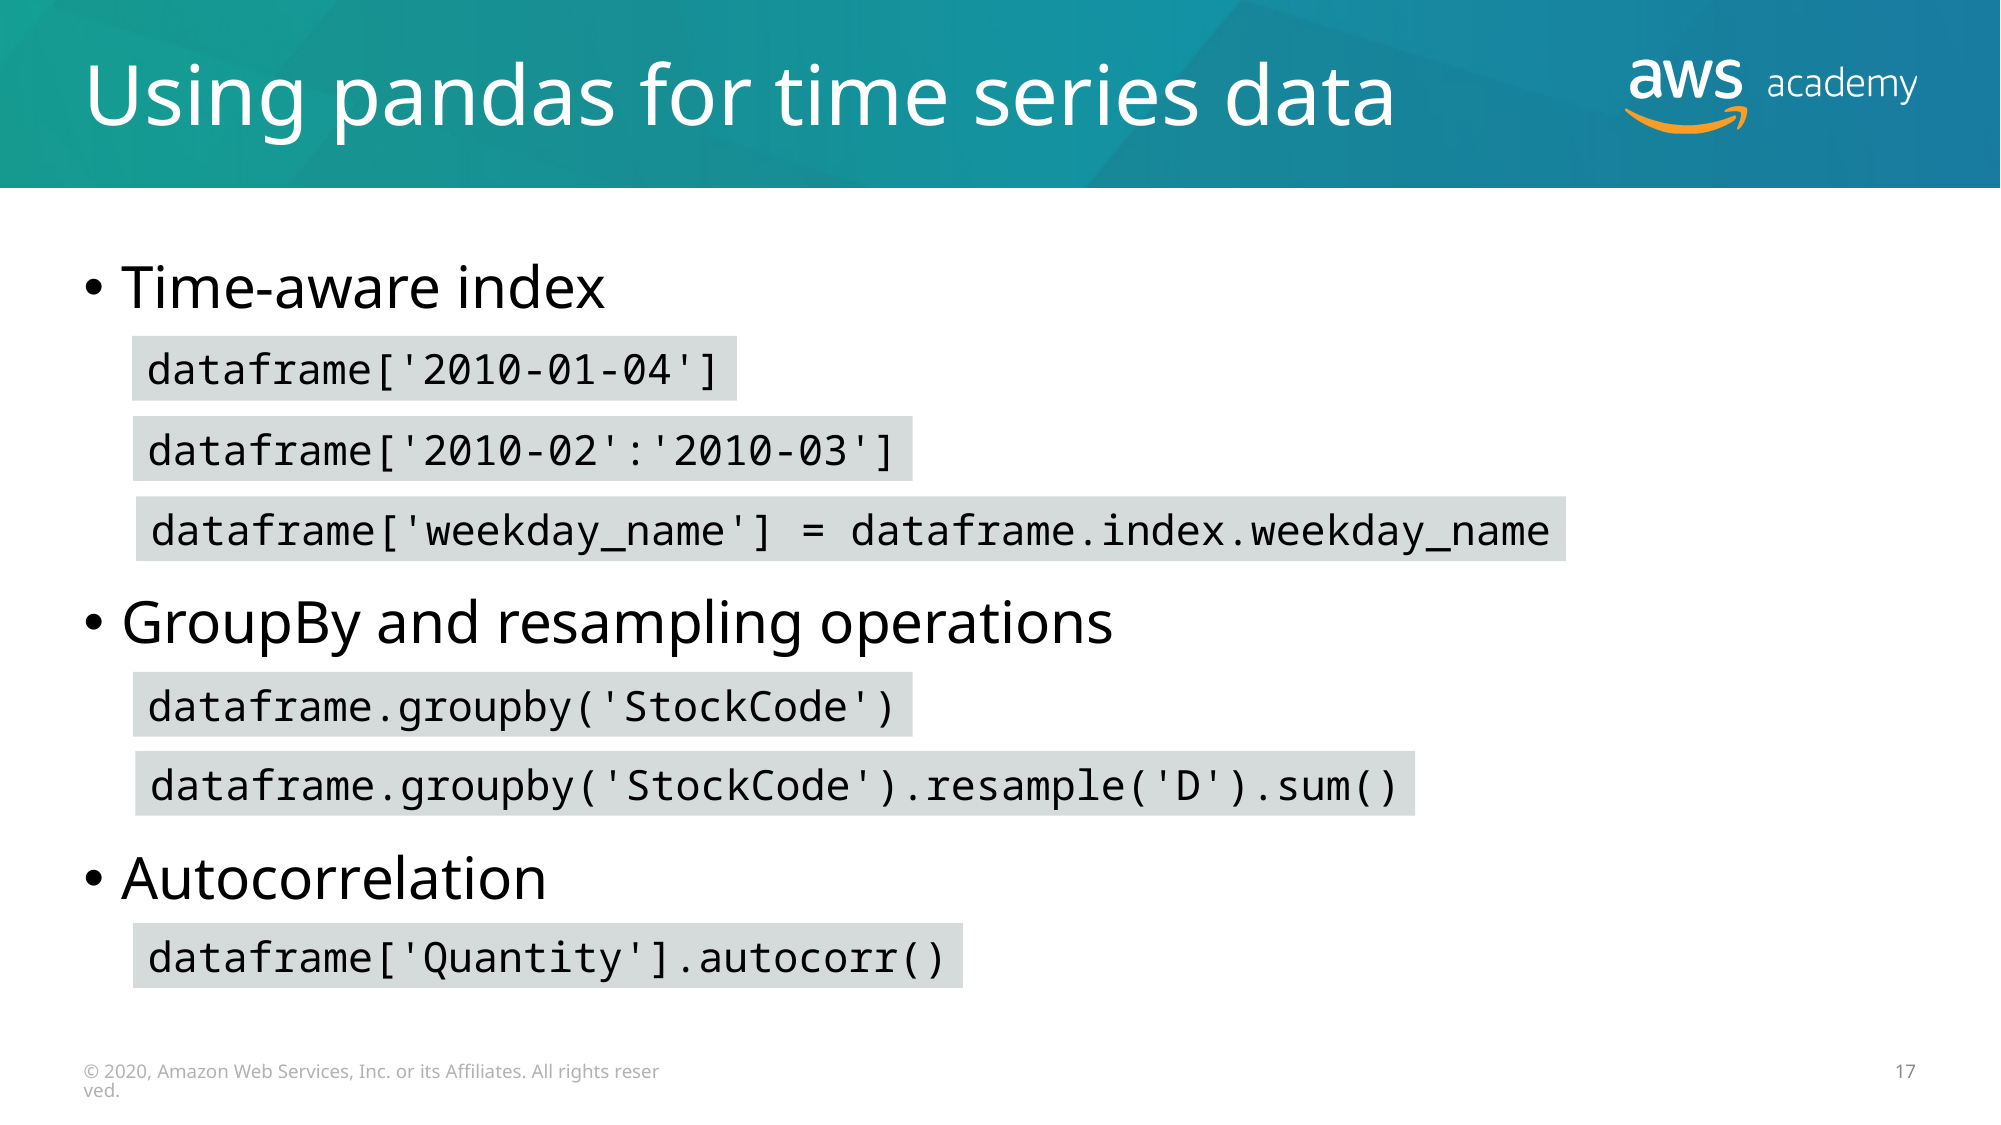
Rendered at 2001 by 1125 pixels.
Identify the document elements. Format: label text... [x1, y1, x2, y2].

text_box dataframe['2010-02':'2010-03'] [132, 416, 913, 481]
footer © 2020, Amazon Web Services, Inc. or its Affiliates. All rights reserved. [68, 1042, 682, 1103]
text_box dataframe.groupby('StockCode').resample('D').sum() [135, 750, 1416, 816]
text_box dataframe['2010-01-04'] [132, 335, 737, 401]
text_box dataframe['Quantity'].autocorr() [133, 923, 963, 988]
slide_number 17 [1481, 1042, 1932, 1103]
text_box dataframe['weekday_name'] = dataframe.index.weekday_name [136, 496, 1566, 562]
title Using pandas for time series data [68, 59, 1551, 138]
list Time-aware index GroupBy and resampling operations Autocorrelation [68, 250, 1932, 1014]
text_box dataframe.groupby('StockCode') [132, 671, 913, 737]
picture [0, 0, 2000, 188]
